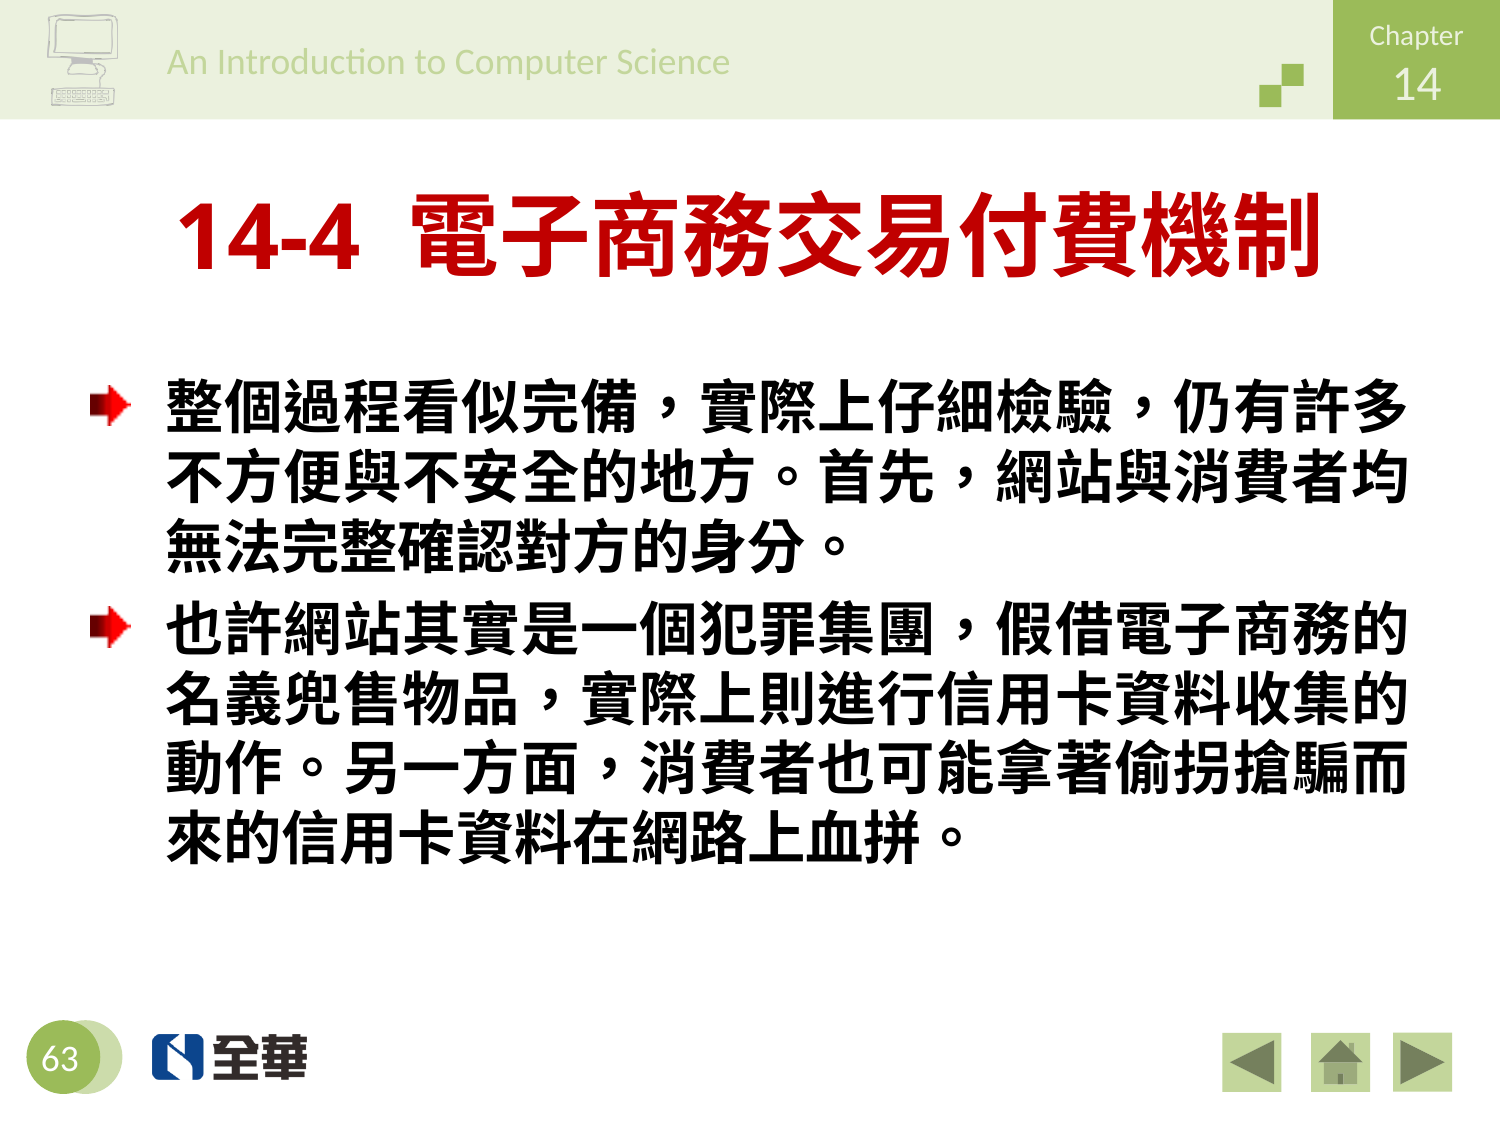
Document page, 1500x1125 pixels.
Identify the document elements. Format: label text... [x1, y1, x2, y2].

list 整個過程看似完備，實際上仔細檢驗，仍有許多不方便與不安全的地方。首先，網站與消費者均無法完整確認對方的身分。 也許網站其實是一個犯罪集團，假借電子商務的名義兜售物品，實際上則進行信用卡資料收集的動作。另一方面，消費者也可能拿著偷拐搶騙而來的信用卡資料在網路上血拼。 [75, 363, 1425, 1005]
picture [90, 385, 131, 426]
picture [152, 1034, 307, 1080]
title 14-4 電子商務交易付費機制 [75, 138, 1425, 327]
picture [47, 14, 118, 106]
picture [90, 606, 131, 648]
